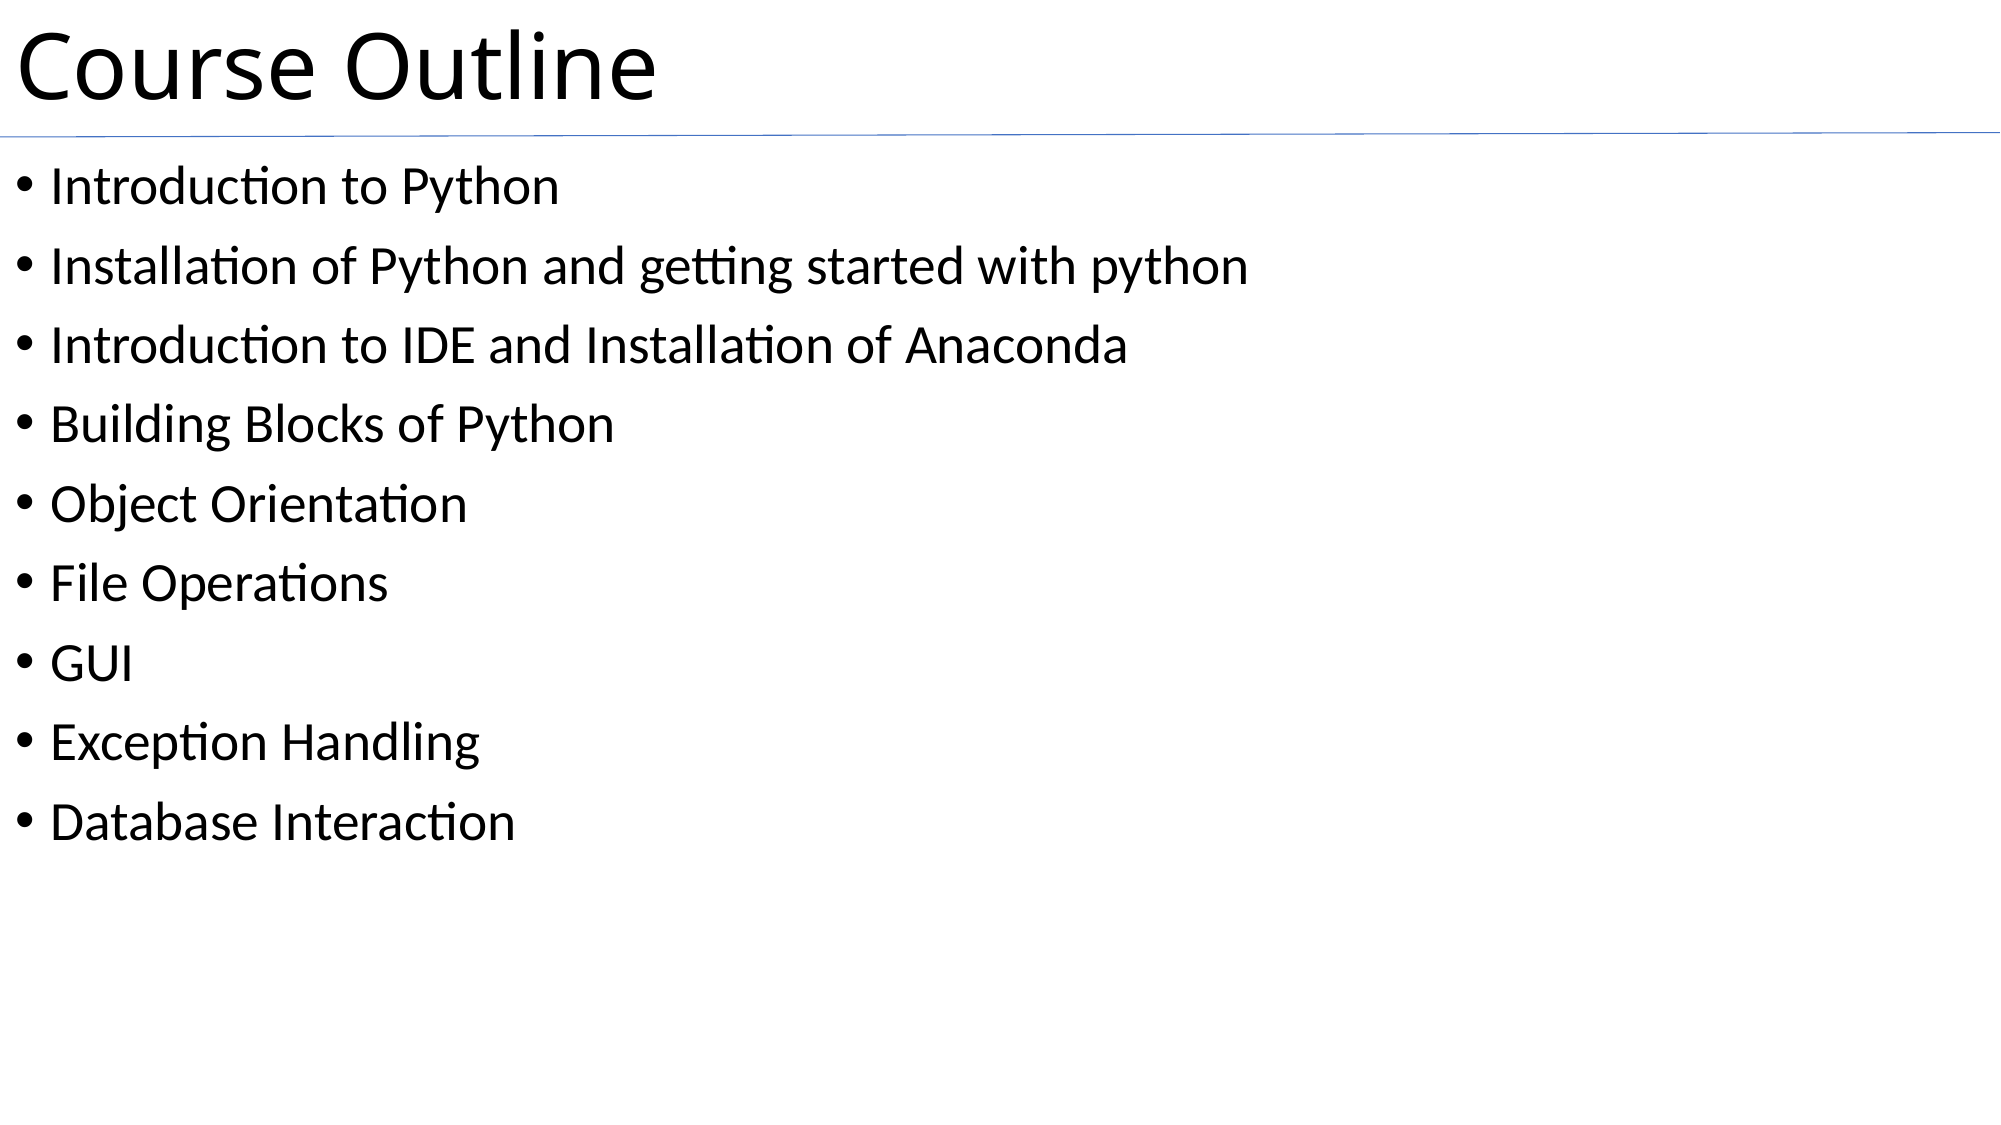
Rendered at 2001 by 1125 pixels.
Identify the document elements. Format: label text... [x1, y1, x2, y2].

title Course Outline [0, 0, 2000, 132]
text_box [0, 132, 2000, 137]
list Introduction to Python Installation of Python and getting started with python Introduction to IDE and Installation of Anaconda Building Blocks of Python Object Orientation File Operations GUI Exception Handling Database Interaction [0, 149, 2000, 864]
